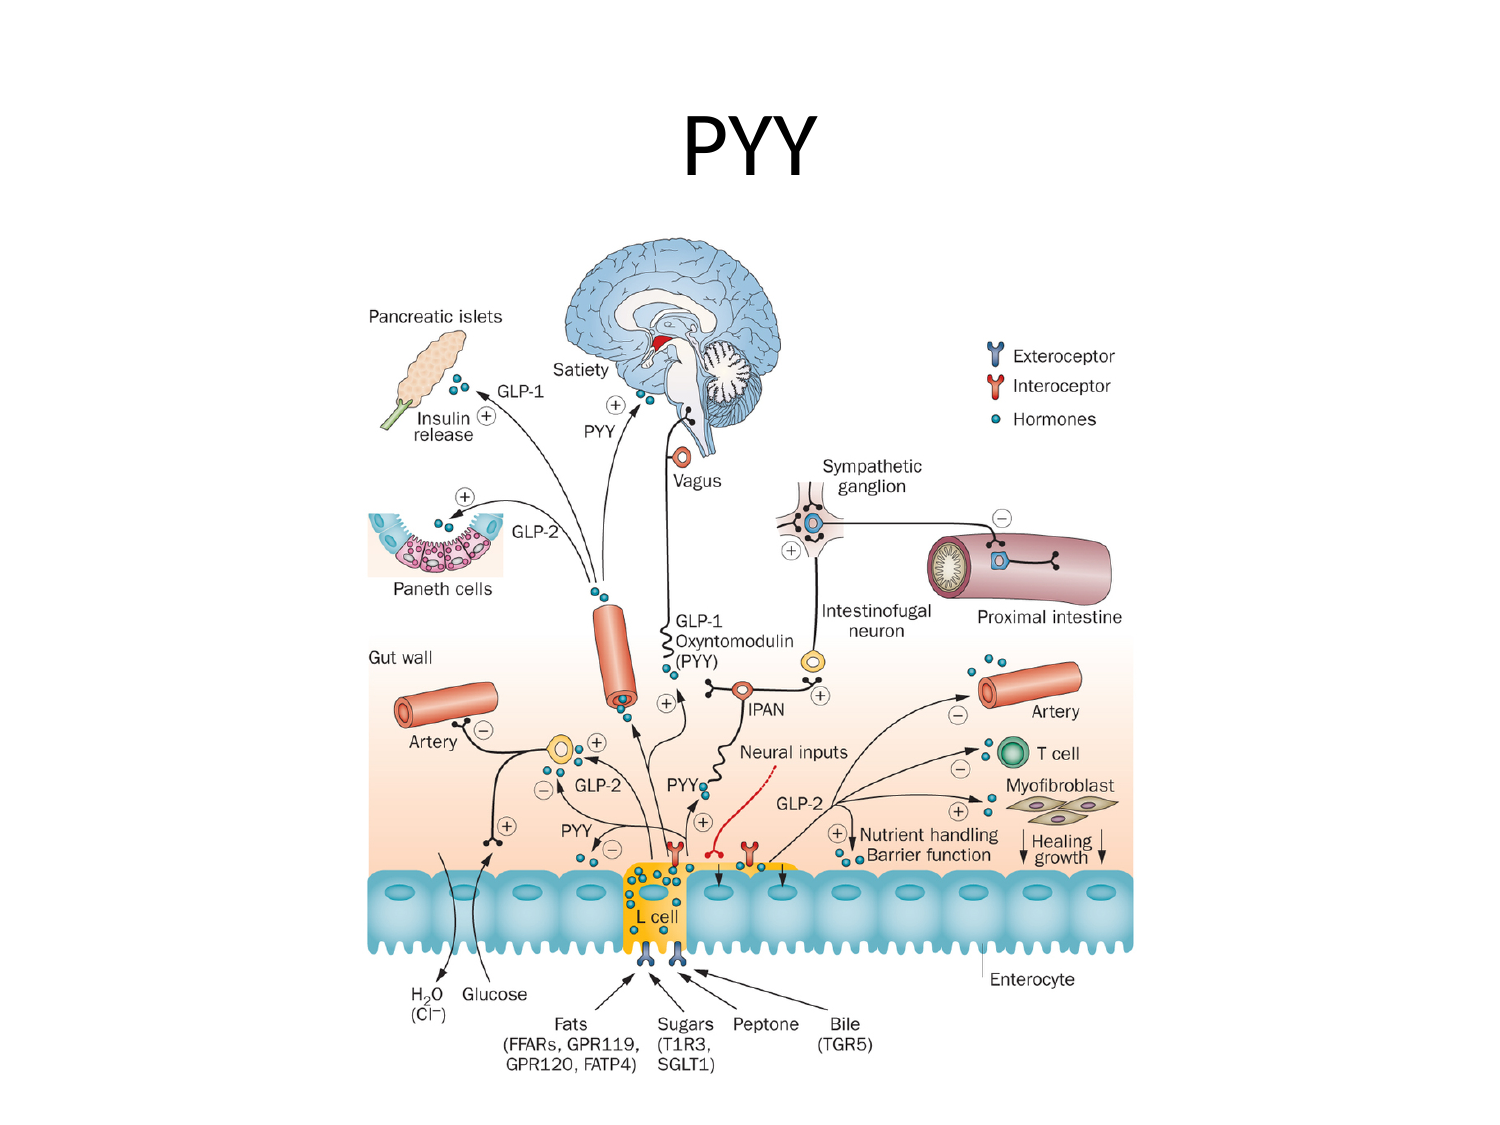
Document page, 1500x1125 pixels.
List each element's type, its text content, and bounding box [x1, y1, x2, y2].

title PYY [75, 45, 1425, 233]
picture [362, 232, 1139, 1079]
